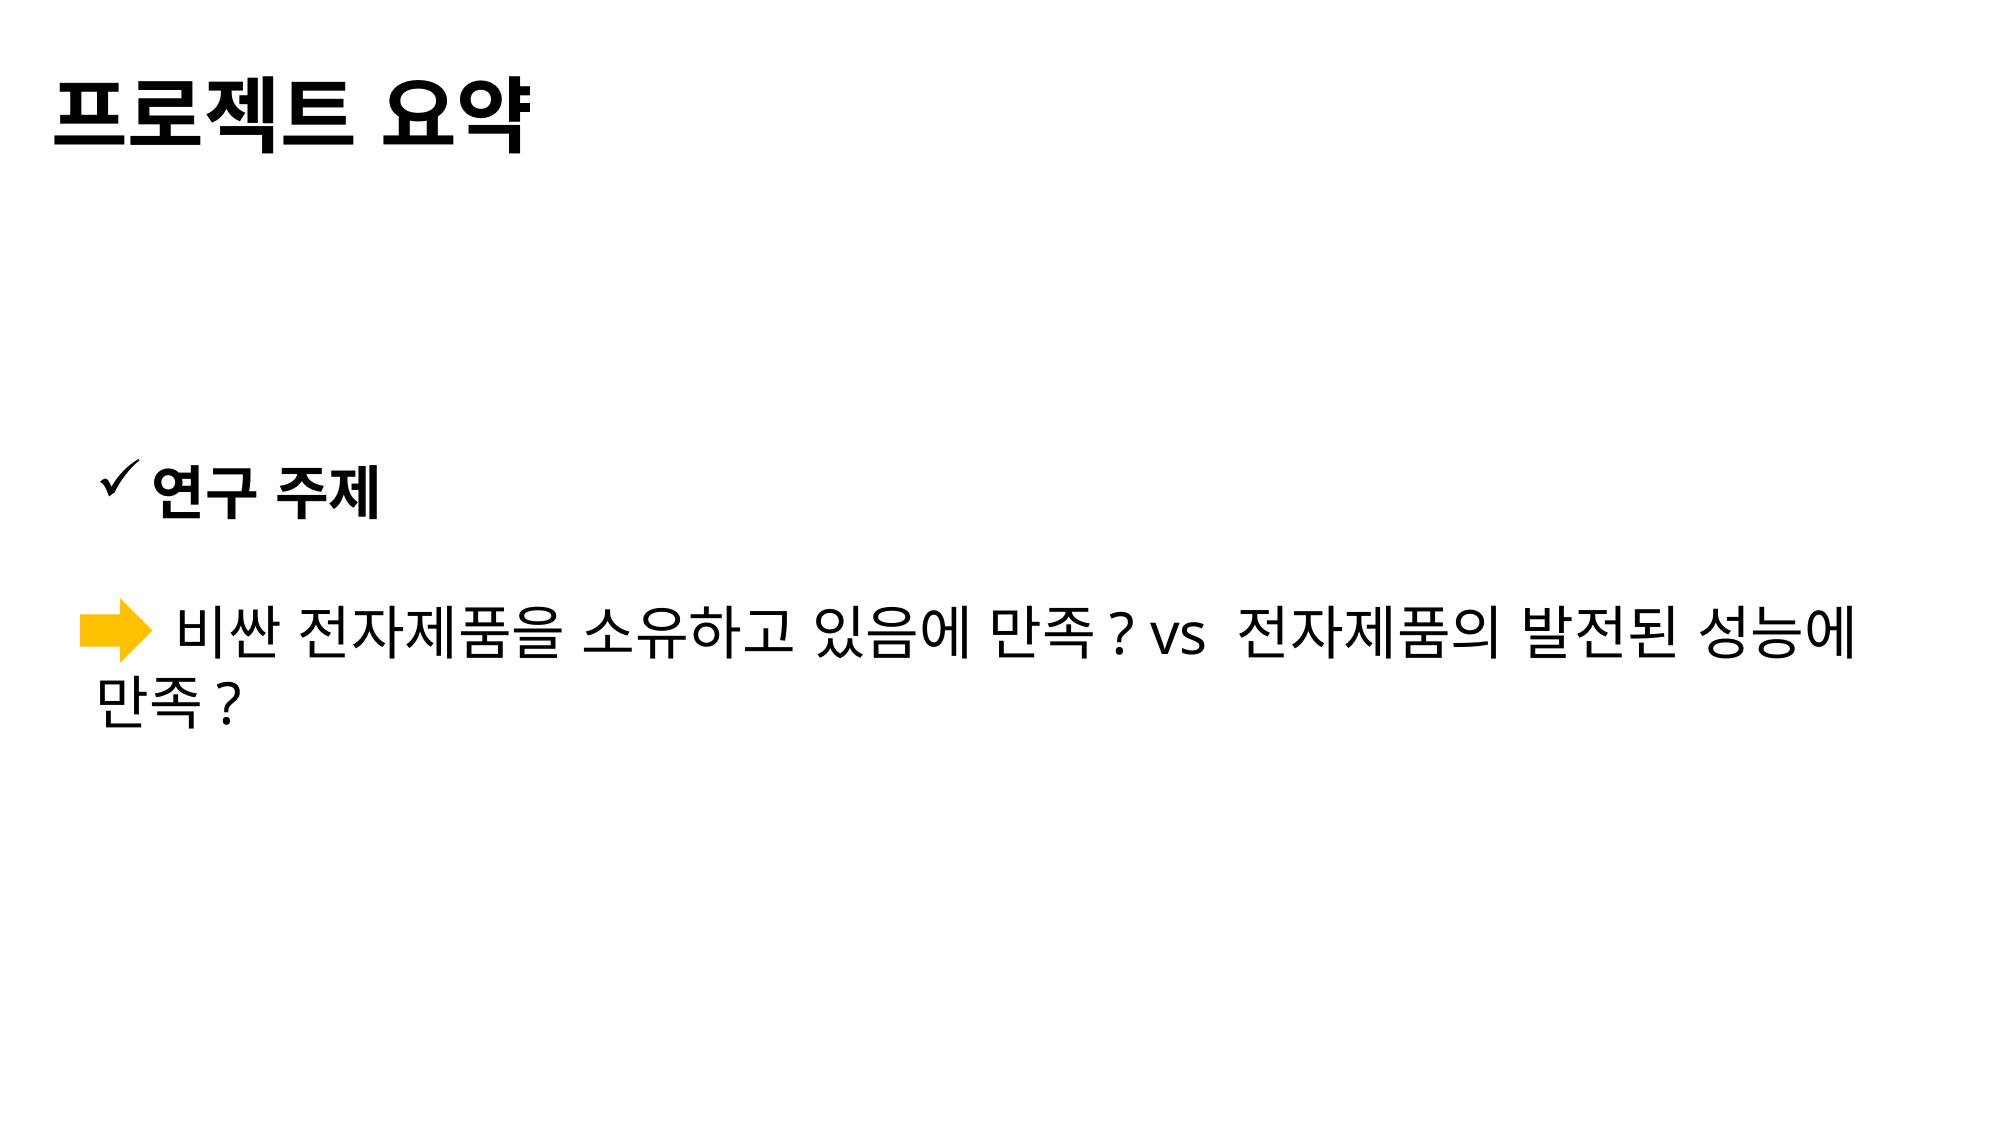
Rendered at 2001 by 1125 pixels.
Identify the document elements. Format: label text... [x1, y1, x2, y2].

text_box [80, 448, 1920, 677]
text_box 프로젝트 요약 [36, 55, 1892, 171]
